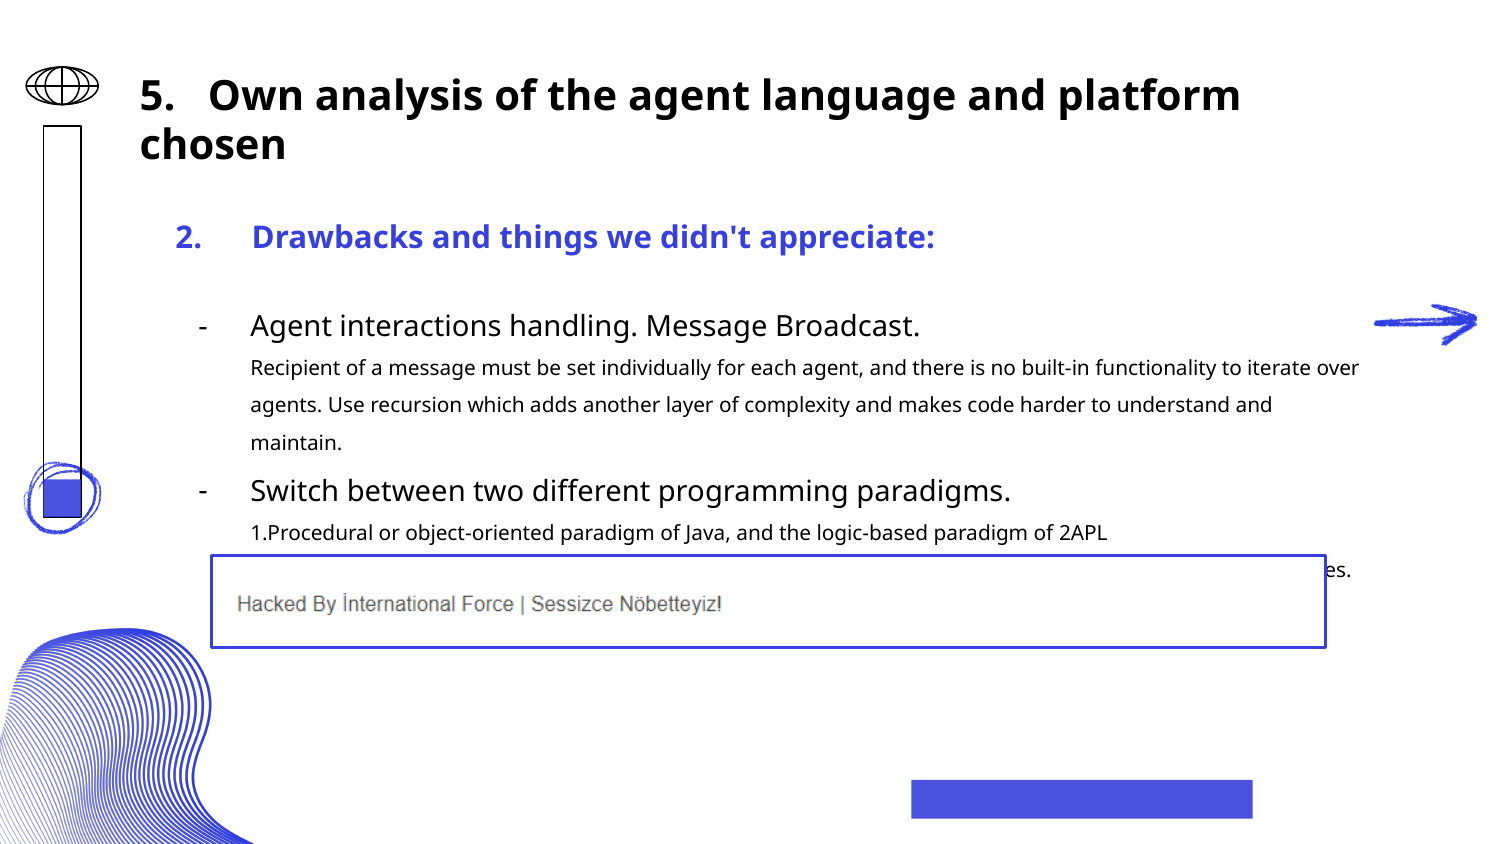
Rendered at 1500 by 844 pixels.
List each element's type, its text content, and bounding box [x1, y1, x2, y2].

picture [1377, 304, 1478, 346]
picture [212, 556, 1324, 646]
title 5. Own analysis of the agent language and platform chosen [124, 53, 1388, 154]
text_box 2. Drawbacks and things we didn't appreciate: Agent interactions handling. Message Broadcast. Recipient of a message must be set individually for each agent, and there is no built-in functionality to iterate over agents. Use recursion which adds another layer of complexity and makes code harder to understand and maintain. Switch between two different programming paradigms. 1.Procedural or object-oriented paradigm of Java, and the logic-based paradigm of 2APL 2.Additional point of potential failure. Bridging can lead to unexpected behaviors and difficult-to-diagnose issues. [160, 202, 1377, 650]
picture [23, 461, 102, 535]
picture [0, 628, 346, 844]
picture [44, 461, 80, 479]
